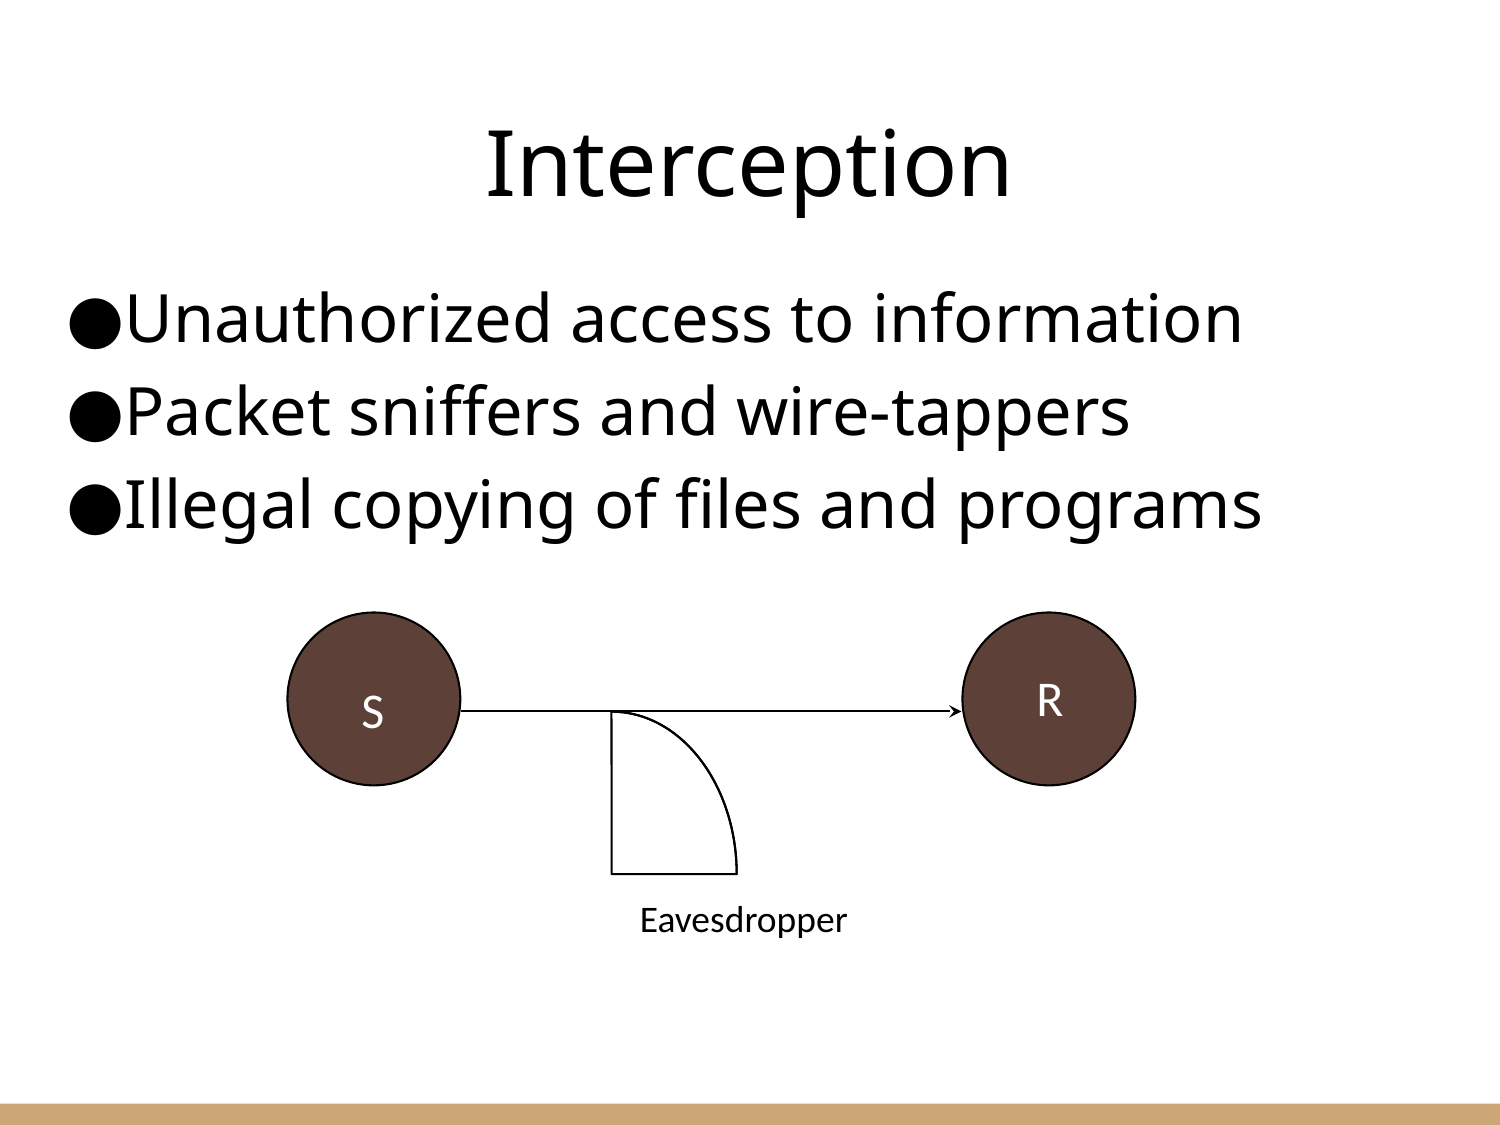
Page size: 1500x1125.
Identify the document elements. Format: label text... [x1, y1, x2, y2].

text_box [611, 720, 737, 875]
list Unauthorized access to information Packet sniffers and wire-tappers Illegal copying of files and programs [51, 267, 1449, 1002]
text_box Eavesdropper [624, 887, 866, 948]
text_box S [346, 671, 405, 747]
text_box [287, 612, 461, 786]
text_box R [1021, 658, 1085, 734]
text_box [962, 612, 1136, 786]
title Interception [51, 69, 1449, 251]
